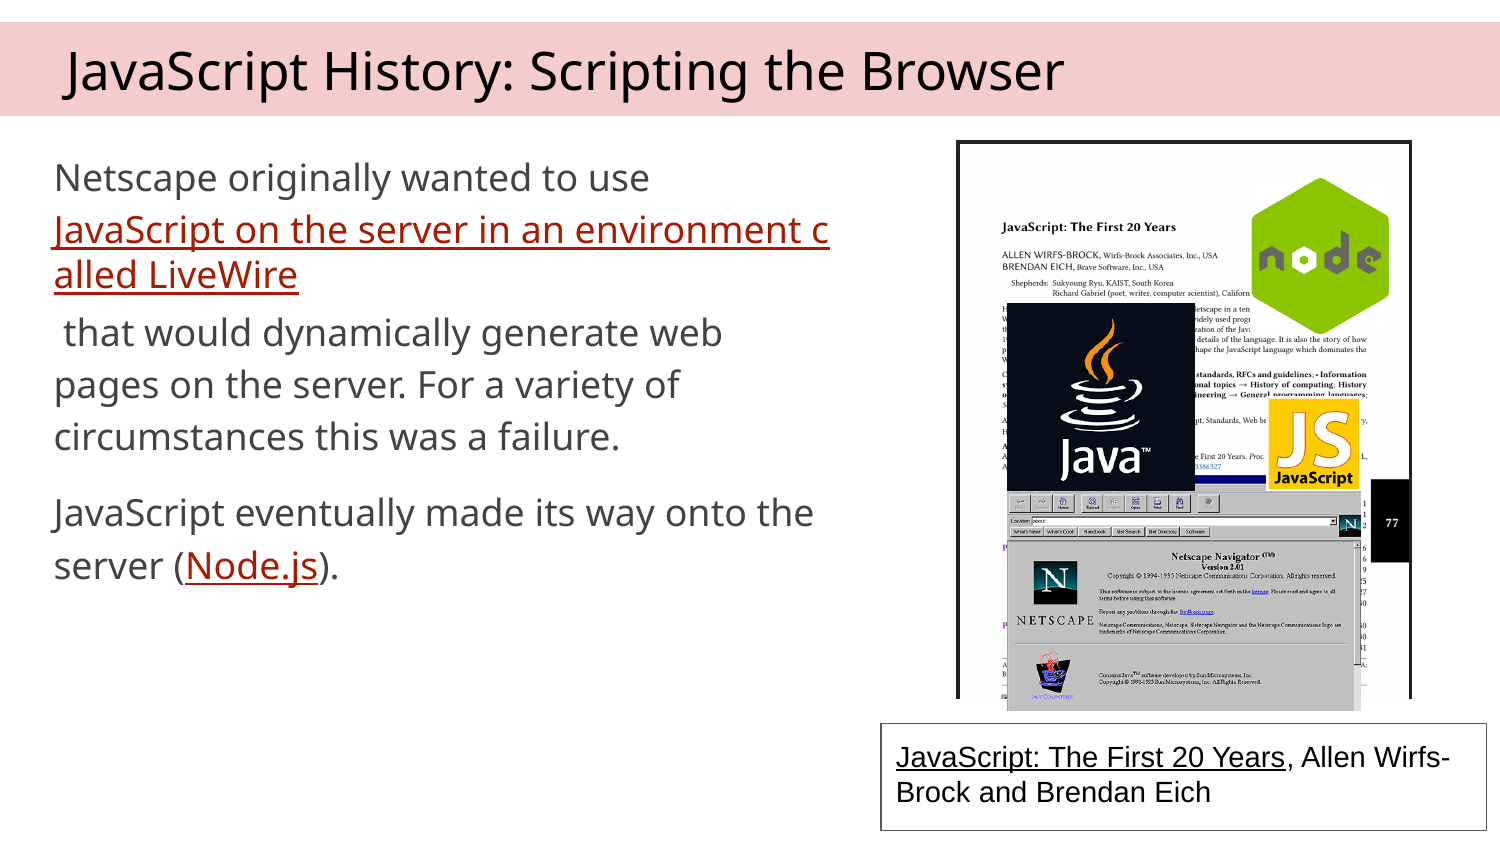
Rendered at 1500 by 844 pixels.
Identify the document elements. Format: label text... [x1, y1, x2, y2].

picture [956, 140, 1412, 711]
text_box JavaScript: The First 20 Years, Allen Wirfs-Brock and Brendan Eich [880, 723, 1487, 831]
list Netscape originally wanted to use JavaScript on the server in an environment called LiveWire that would dynamically generate web pages on the server. For a variety of circumstances this was a failure. JavaScript eventually made its way onto the server (Node.js). [38, 131, 850, 818]
title JavaScript History: Scripting the Browser [51, 22, 1449, 116]
